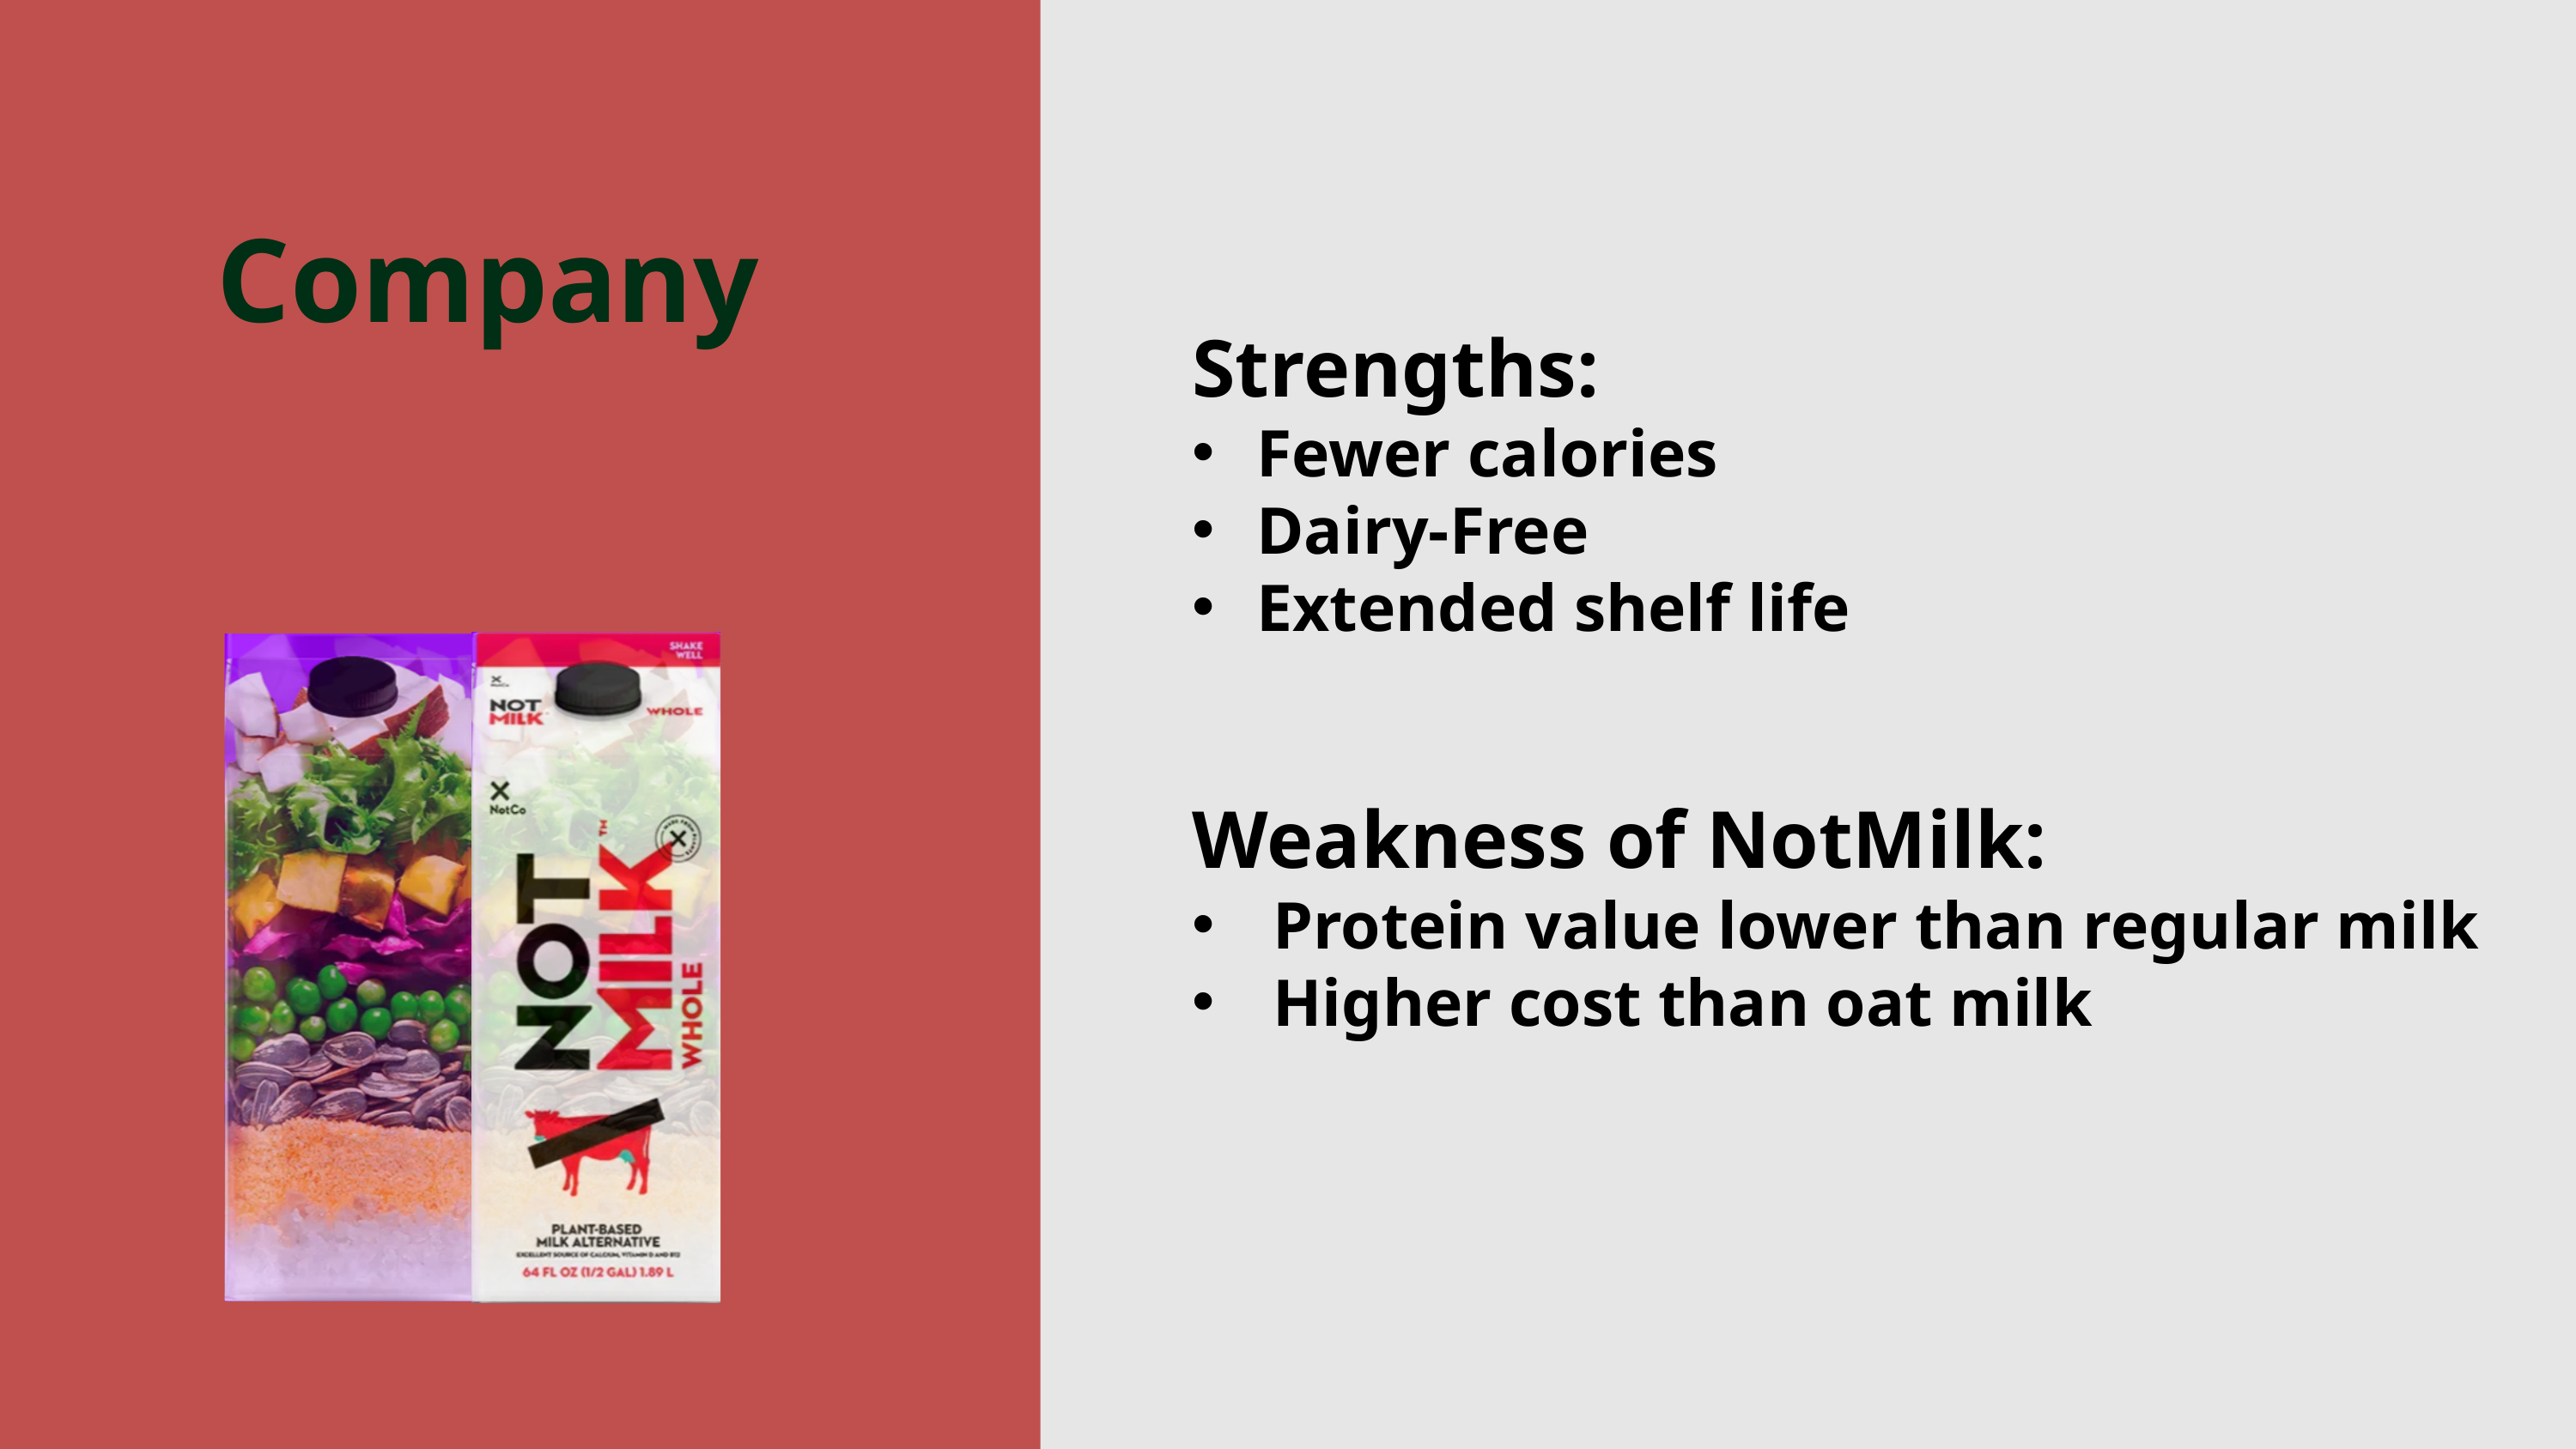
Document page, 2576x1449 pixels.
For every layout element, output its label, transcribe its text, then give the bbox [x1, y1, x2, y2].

picture [224, 632, 721, 1303]
text_box Strengths: Fewer calories Dairy-Free Extended shelf life Weakness of NotMilk: Protein value lower than regular milk Higher cost than oat milk [1179, 311, 2576, 1191]
text_box [0, 0, 1042, 1449]
text_box Company [21, 205, 955, 485]
